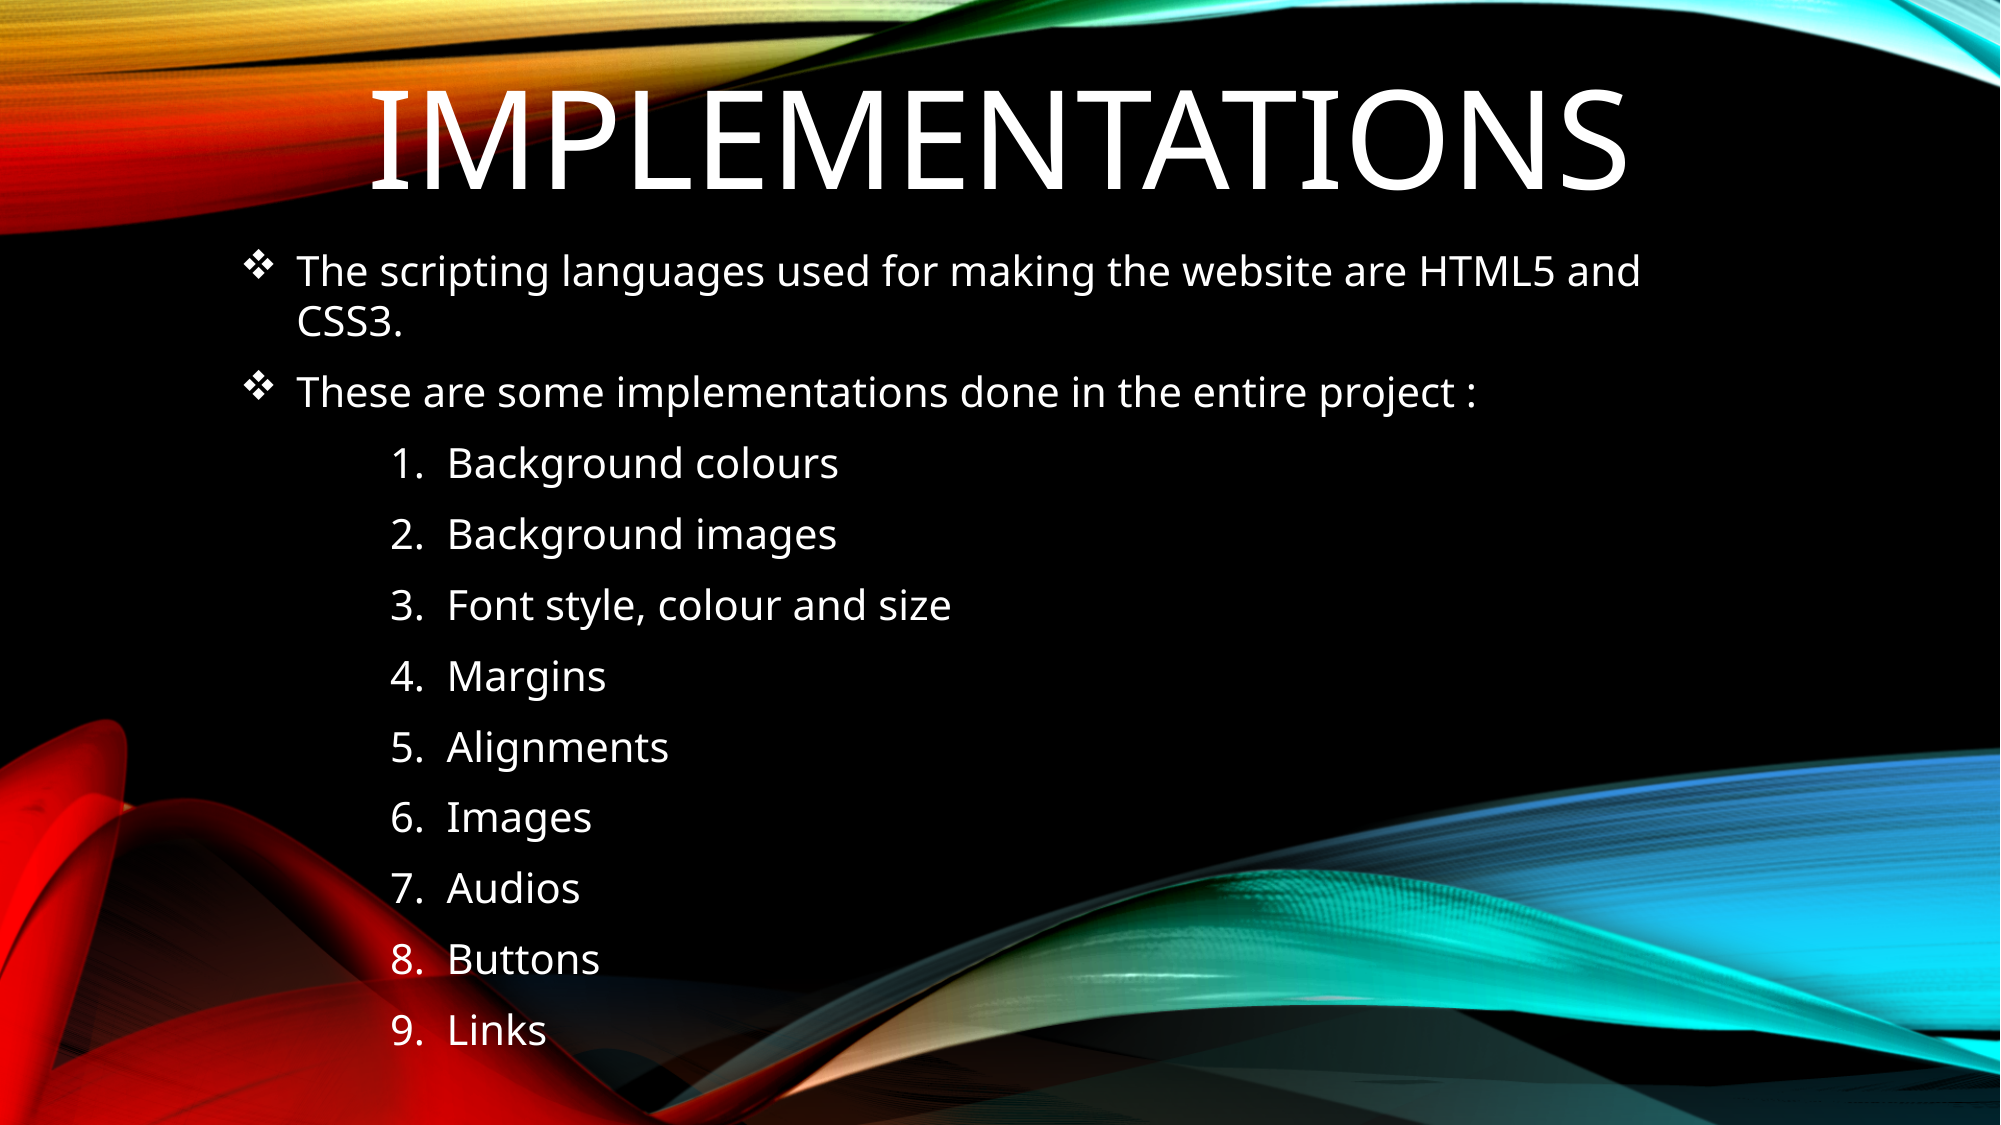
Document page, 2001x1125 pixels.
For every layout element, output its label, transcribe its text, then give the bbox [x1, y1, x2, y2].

picture [0, 0, 2000, 237]
title IMPLEMENTATIONs [225, 42, 1775, 227]
subtitle The scripting languages used for making the website are HTML5 and CSS3. These are some implementations done in the entire project : 1. Background colours 2. Background images 3. Font style, colour and size 4. Margins 5. Alignments 6. Images 7. Audios 8. Buttons 9. Links [225, 237, 1775, 1065]
picture [0, 717, 2000, 1125]
